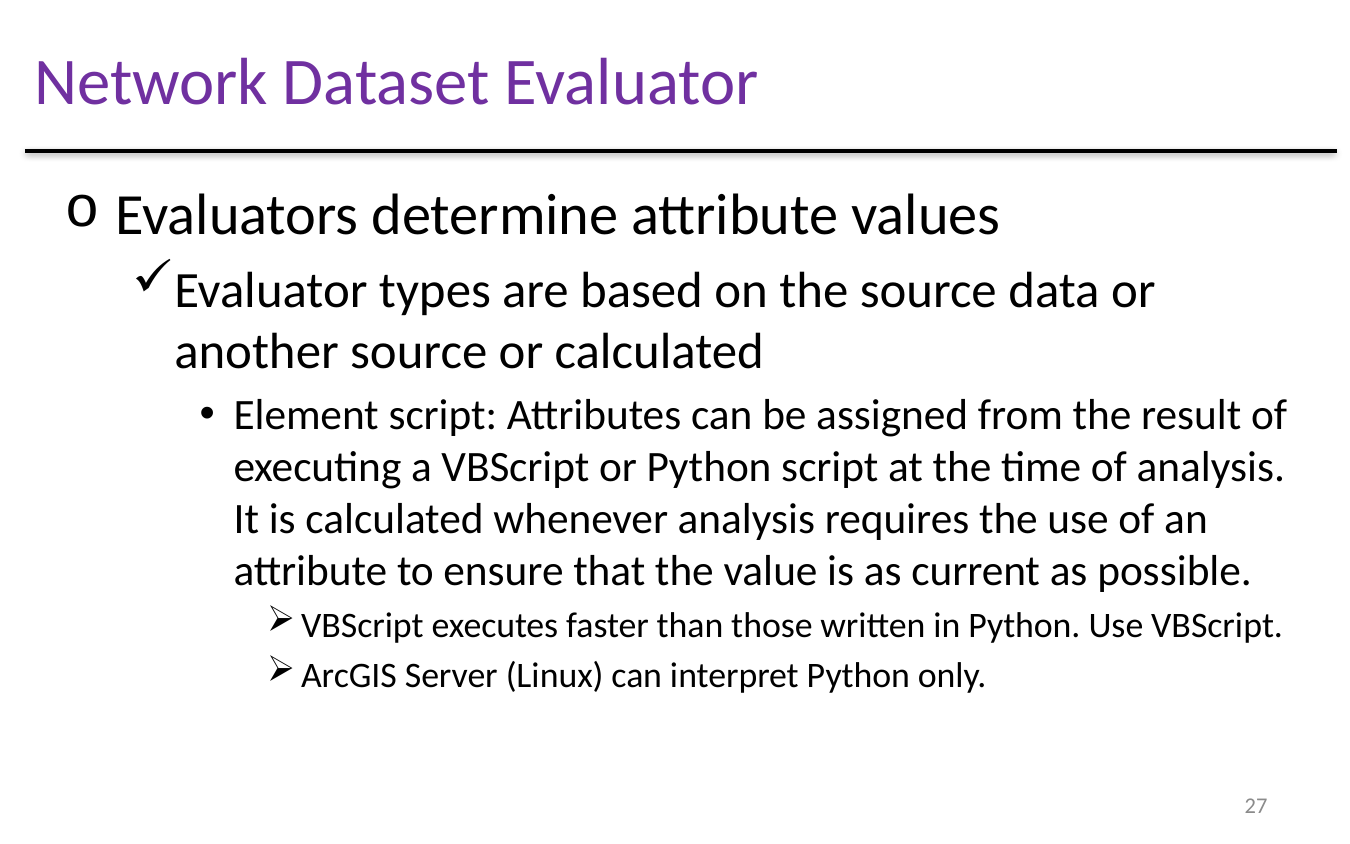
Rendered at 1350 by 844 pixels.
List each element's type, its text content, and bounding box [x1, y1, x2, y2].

text_box Network Dataset Evaluator [19, 7, 1345, 148]
slide_number 27 [967, 782, 1283, 827]
text_box Evaluators determine attribute values Evaluator types are based on the source data or another source or calculated Element script: Attributes can be assigned from the result of executing a VBScript or Python script at the time of analysis. It is calculated whenever analysis requires the use of an attribute to ensure that the value is as current as possible. VBScript executes faster than those written in Python. Use VBScript. ArcGIS Server (Linux) can interpret Python only. [49, 168, 1310, 807]
